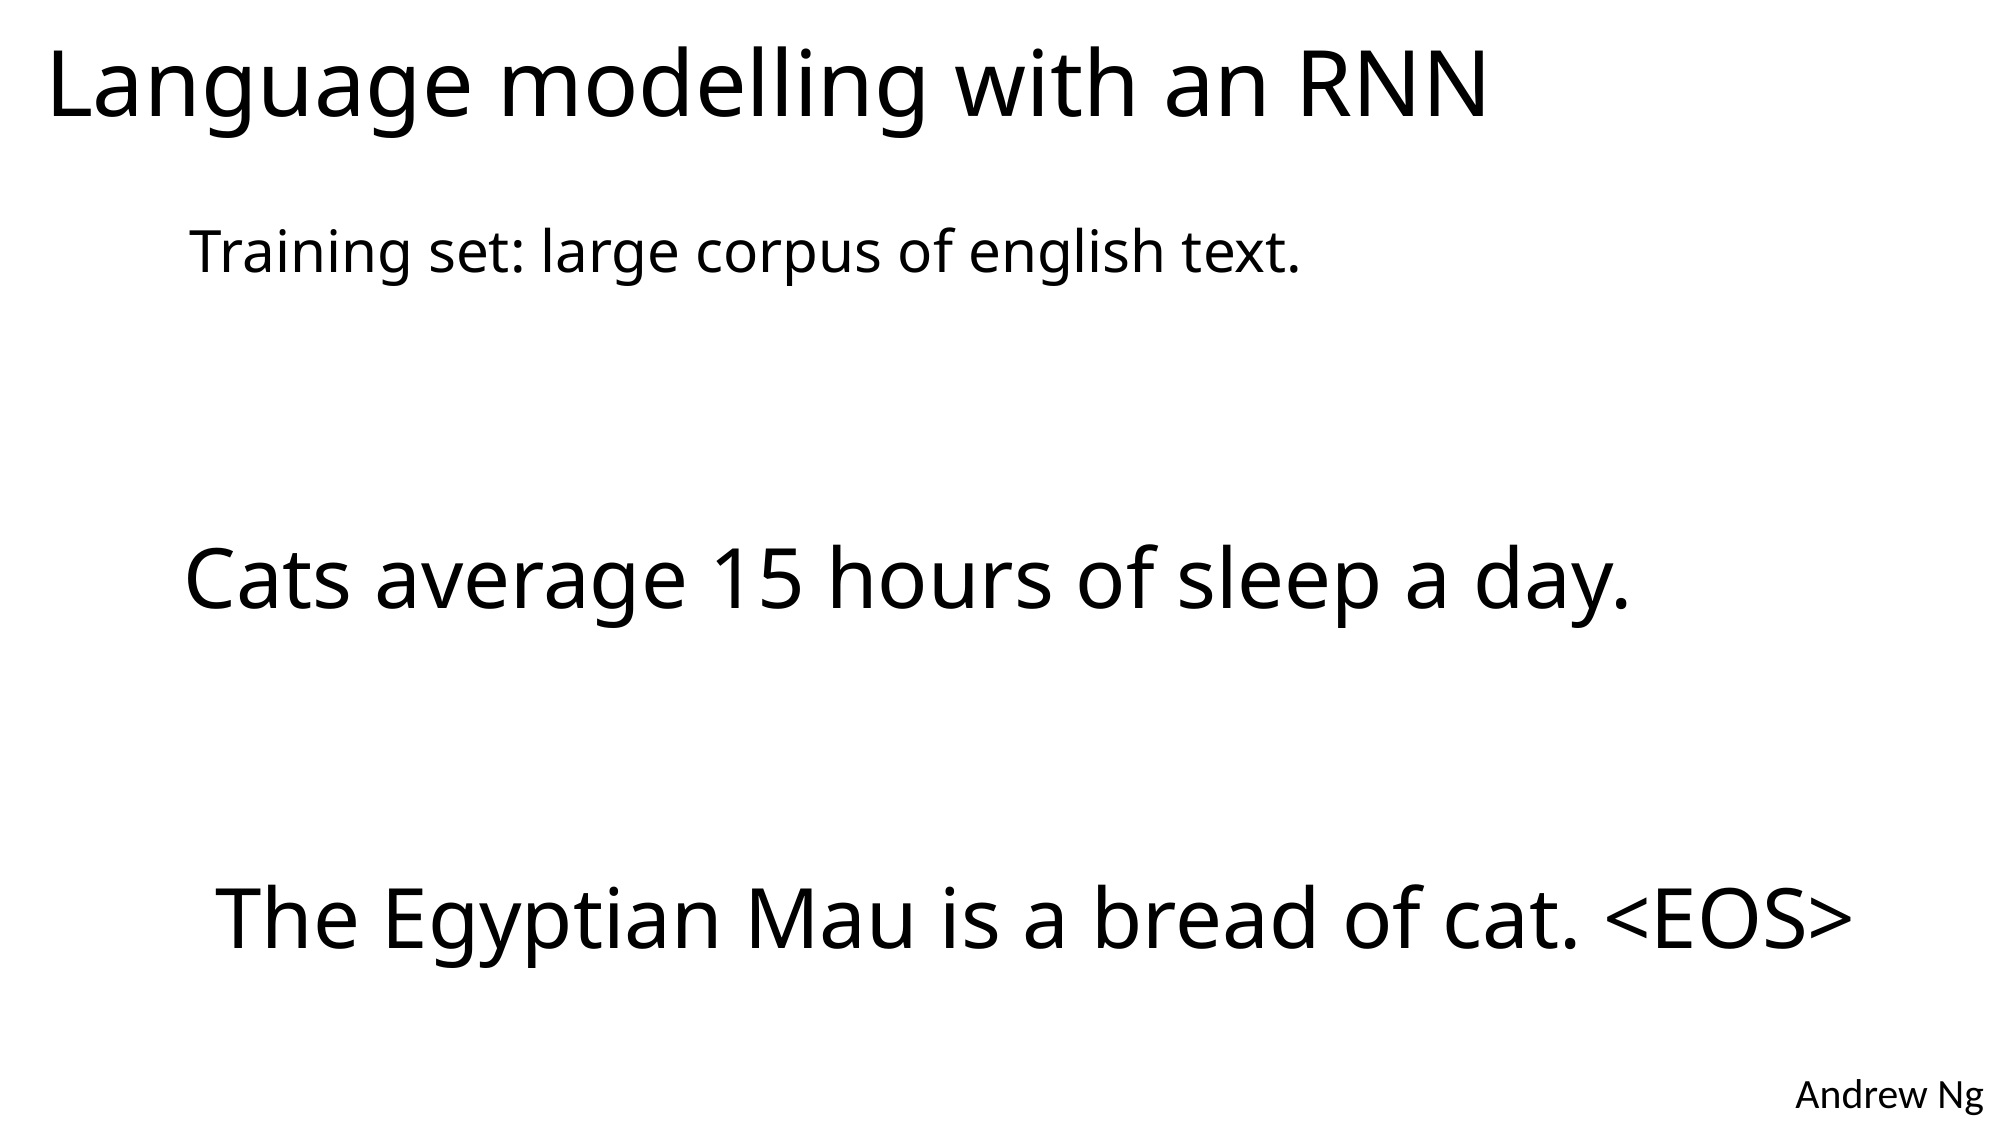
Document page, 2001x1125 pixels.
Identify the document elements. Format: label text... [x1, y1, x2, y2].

text_box Cats average 15 hours of sleep a day. [169, 517, 1649, 633]
text_box The Egyptian Mau is a bread of cat. <EOS> [200, 858, 1872, 973]
text_box Training set: large corpus of english text. [175, 206, 1318, 292]
text_box Language modelling with an RNN [30, 29, 2000, 248]
